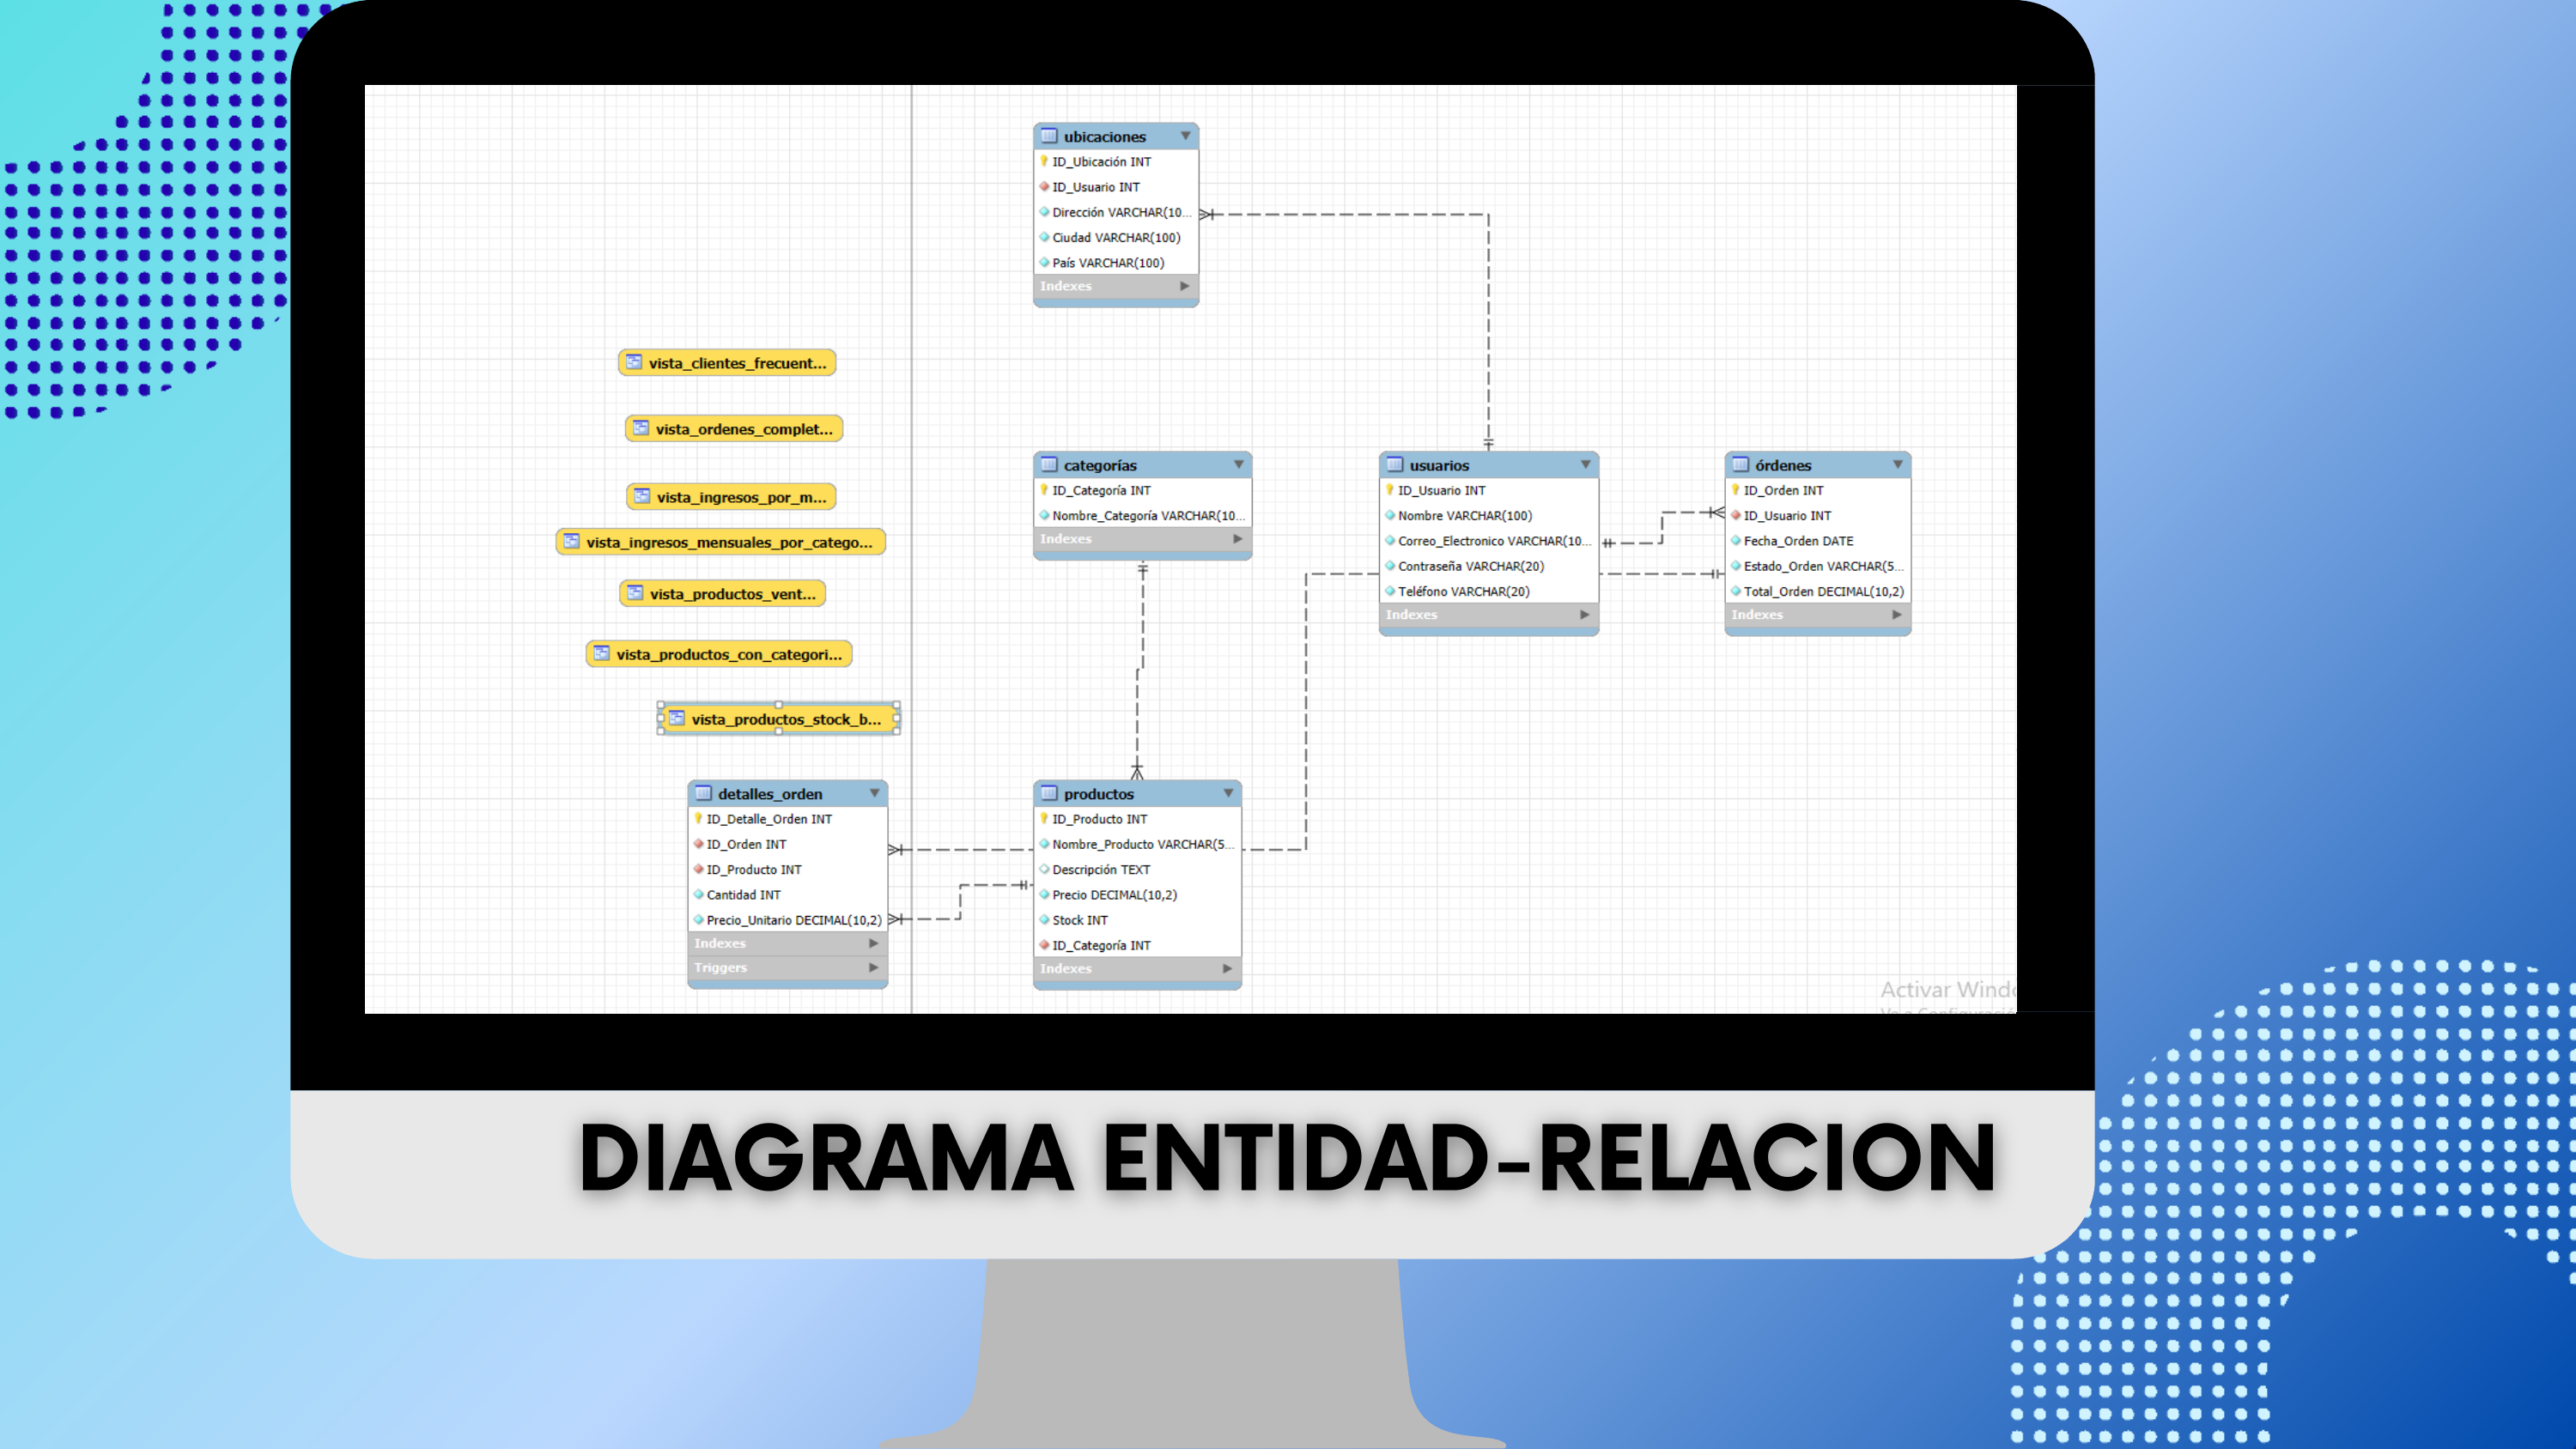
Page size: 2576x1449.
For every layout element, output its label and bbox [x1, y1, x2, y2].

text_box [0, 0, 2576, 1449]
picture [365, 85, 2016, 1014]
